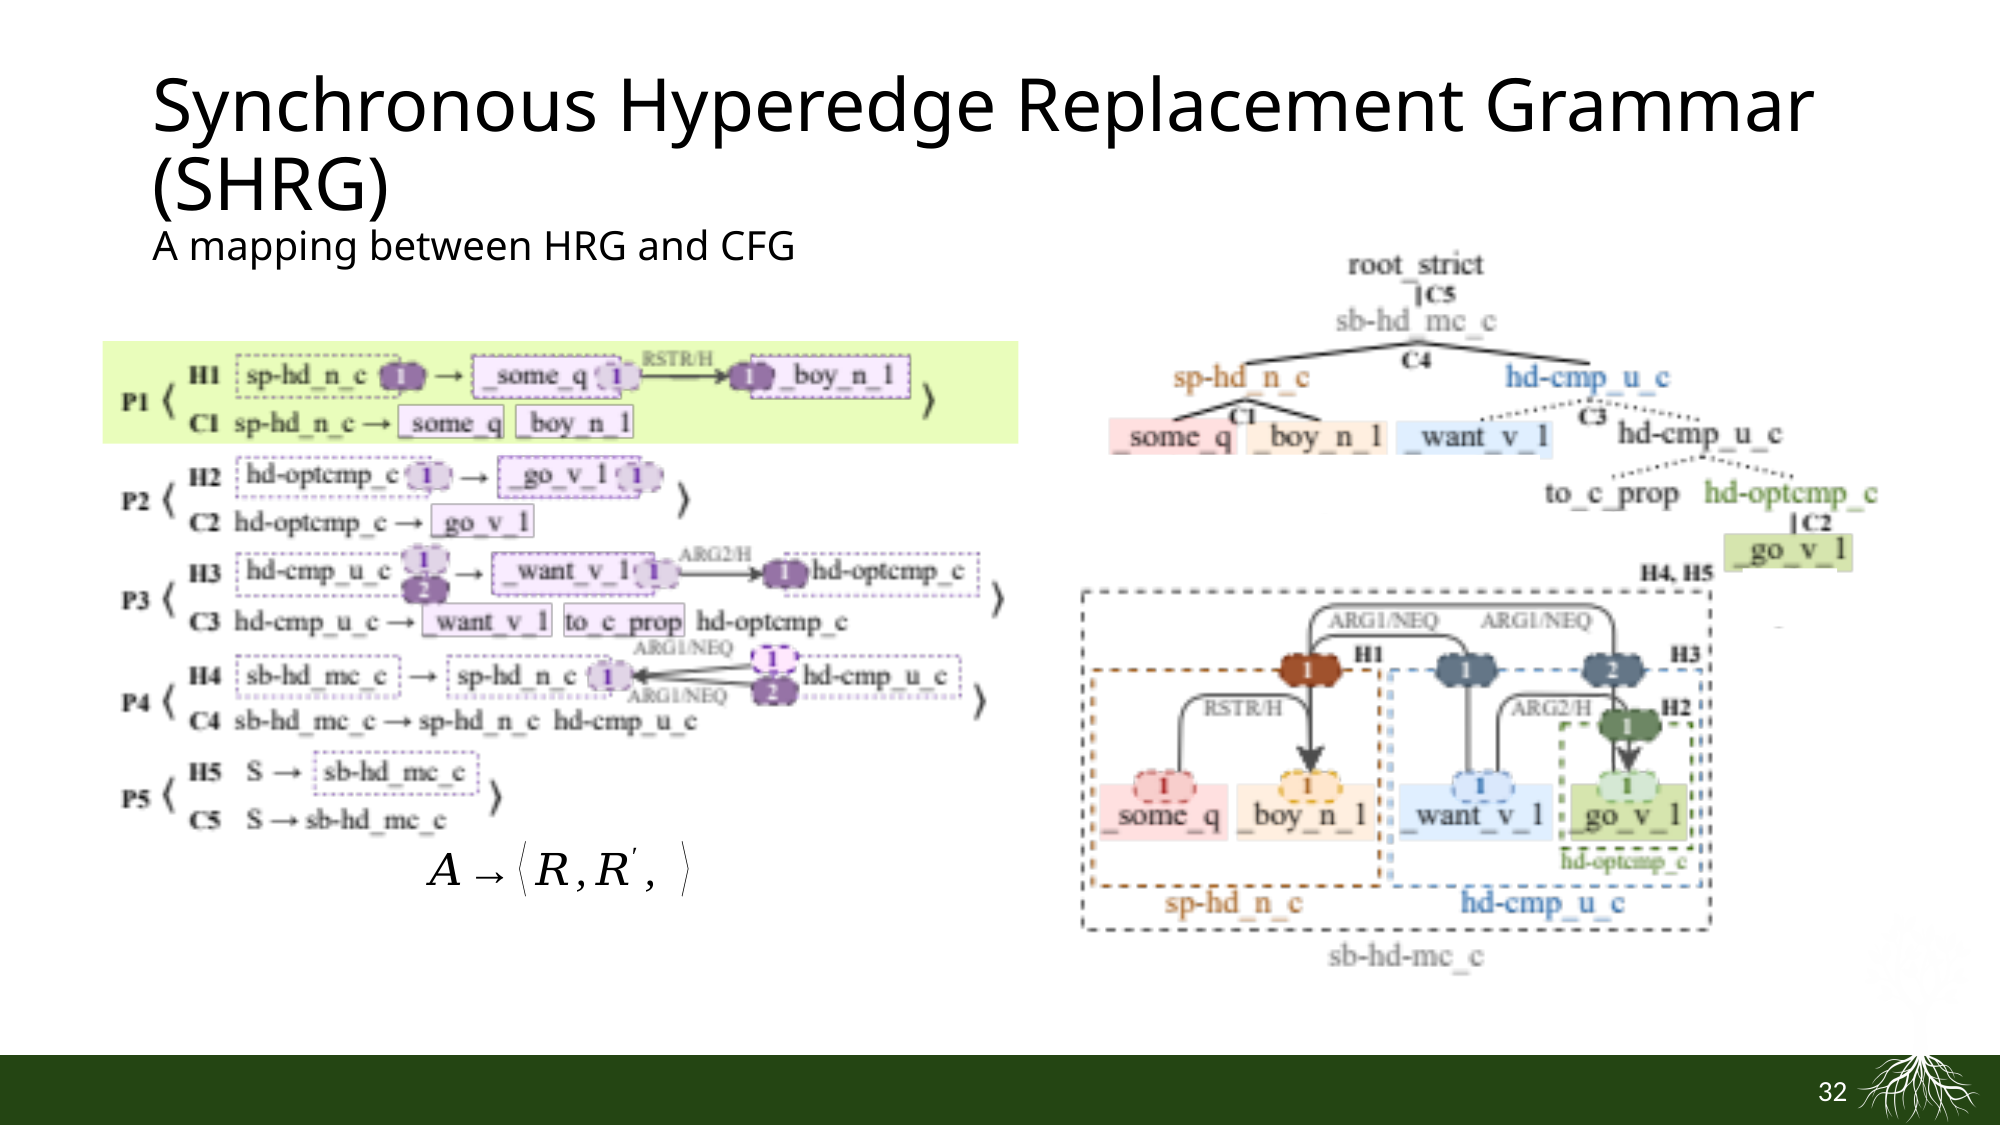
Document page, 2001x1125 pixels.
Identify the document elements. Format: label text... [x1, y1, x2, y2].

text_box [137, 290, 1863, 1005]
picture [101, 344, 1023, 853]
slide_number 32 [1412, 1059, 1863, 1120]
picture [1079, 241, 1913, 989]
text_box [102, 340, 137, 344]
title Synchronous Hyperedge Replacement Grammar (SHRG) A mapping between HRG and CFG [137, 59, 1863, 278]
